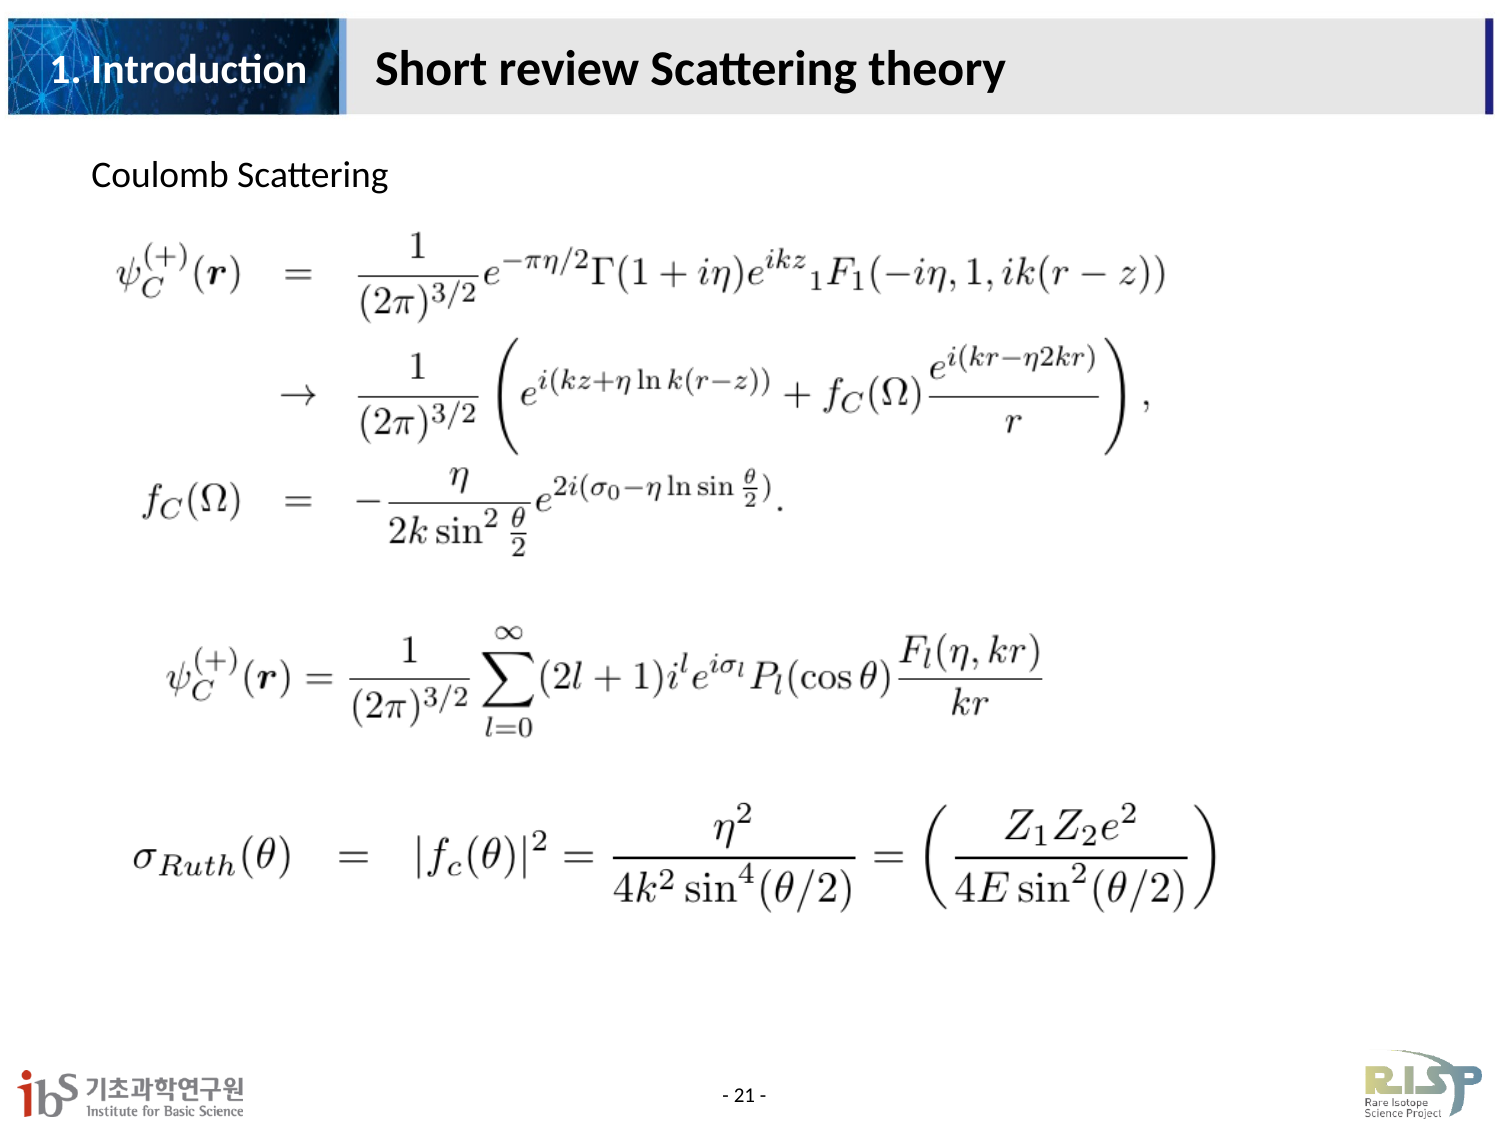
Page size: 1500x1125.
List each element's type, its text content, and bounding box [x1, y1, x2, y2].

picture [1364, 1049, 1482, 1119]
picture [17, 1070, 243, 1117]
text_box Coulomb Scattering [76, 142, 1164, 203]
picture [123, 798, 1235, 923]
picture [88, 216, 1211, 760]
picture [2, 10, 1500, 130]
